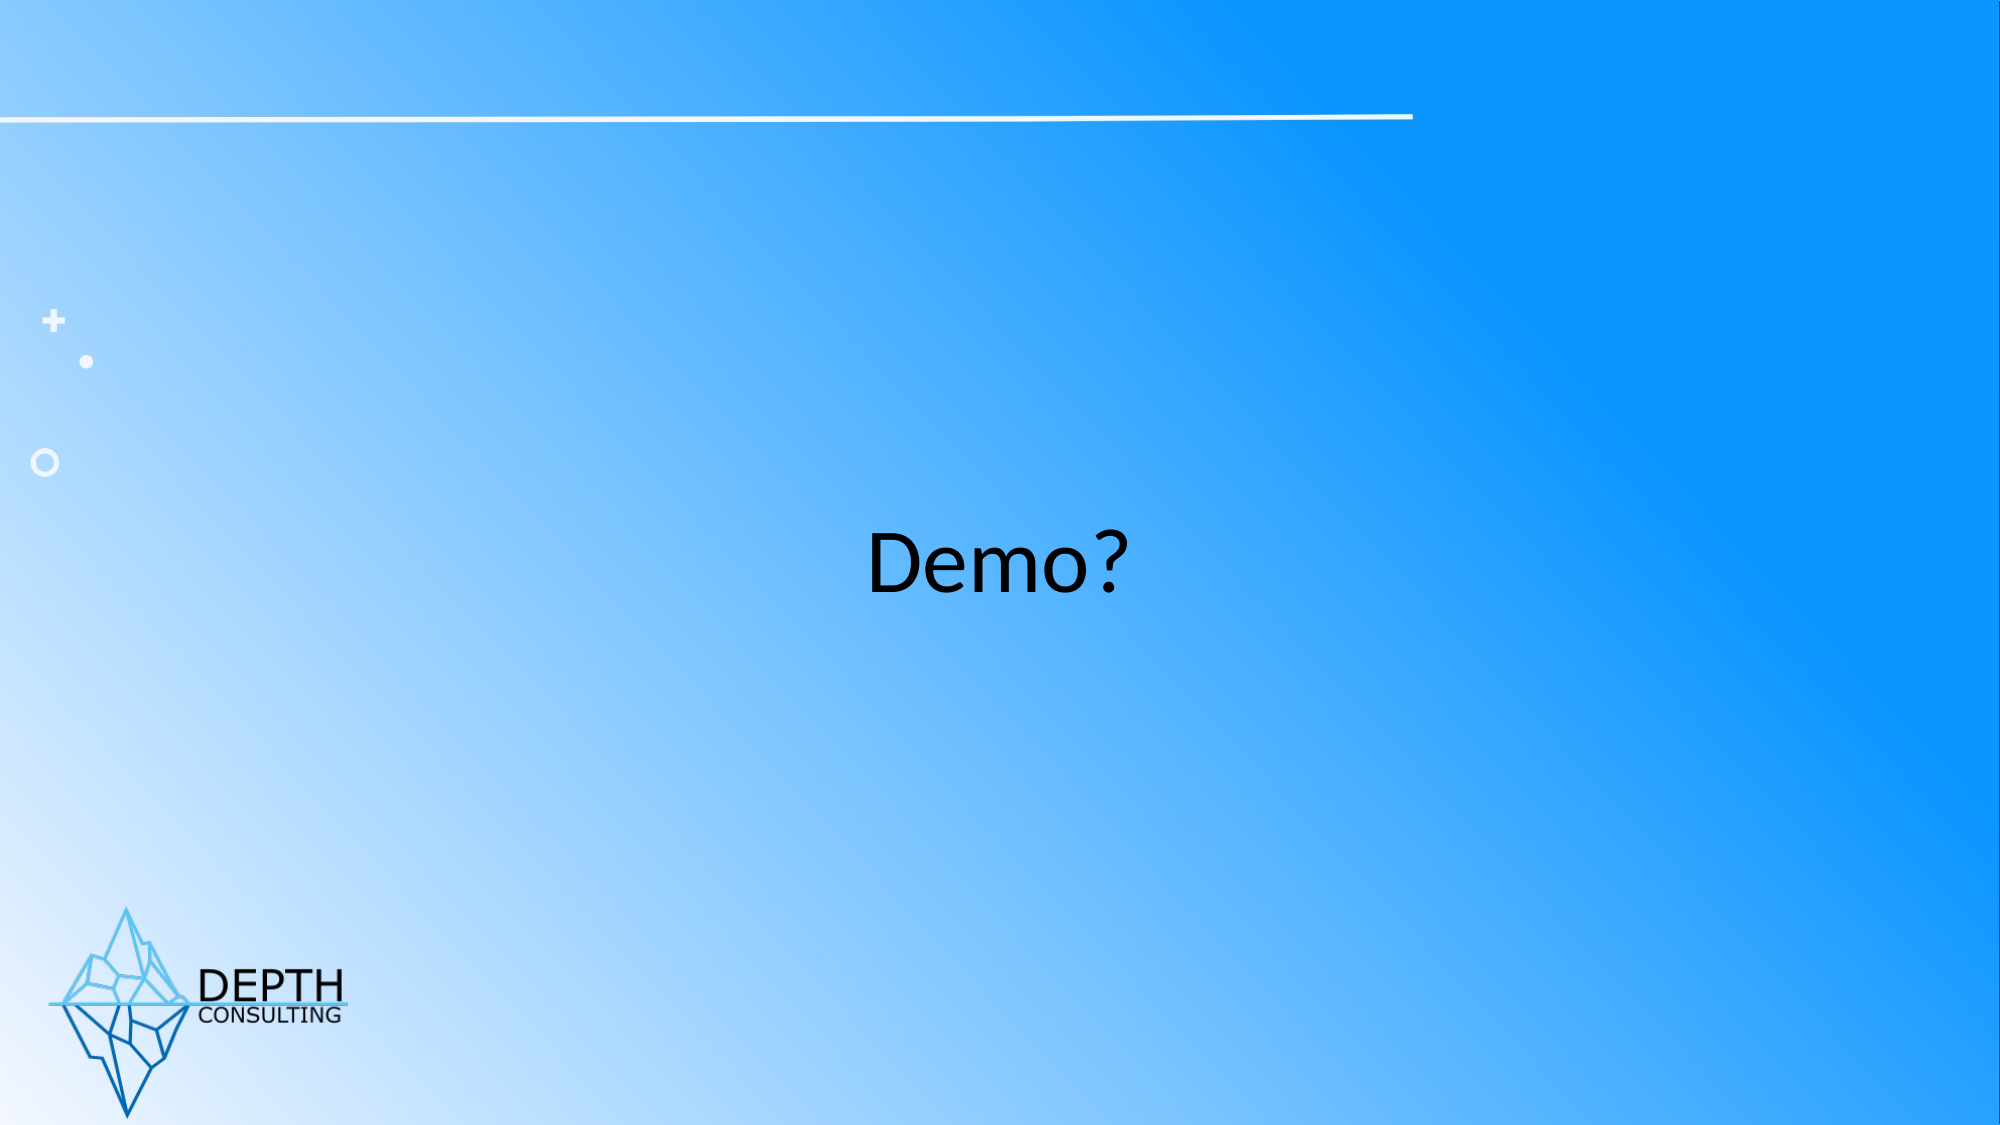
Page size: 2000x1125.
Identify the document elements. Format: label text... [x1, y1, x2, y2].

picture [0, 0, 2000, 1125]
title Demo? [266, 335, 1733, 790]
